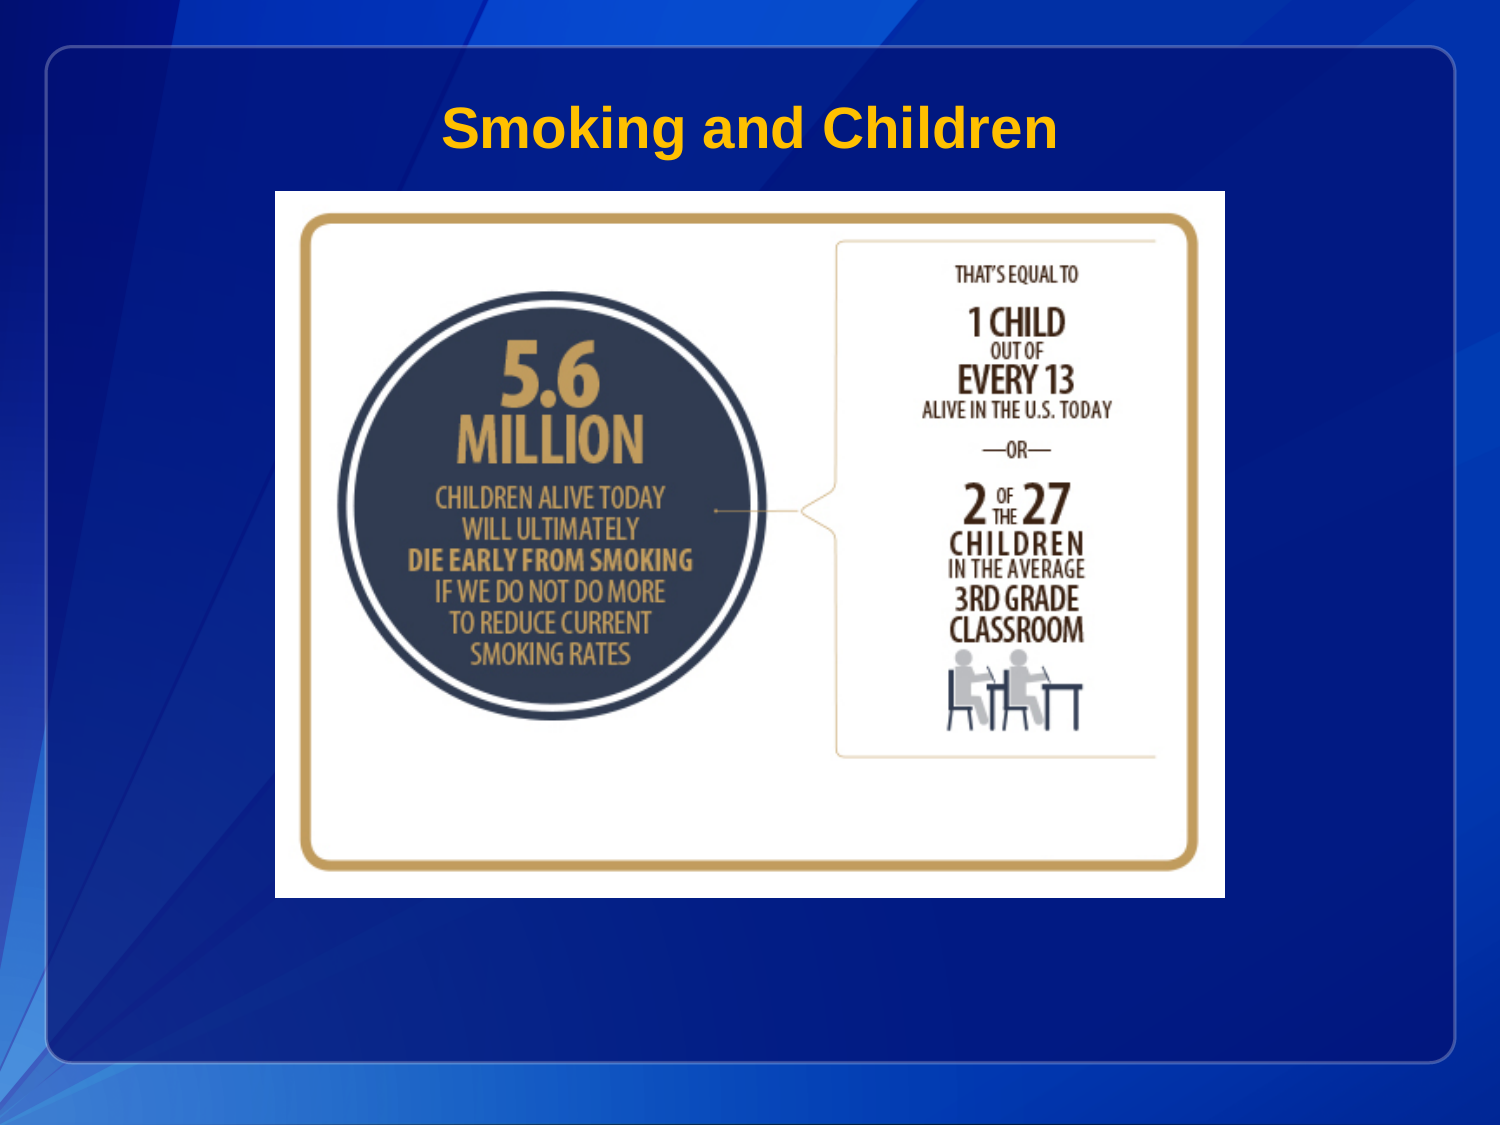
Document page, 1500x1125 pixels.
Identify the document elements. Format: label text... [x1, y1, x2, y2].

title Smoking and Children [75, 24, 1425, 168]
picture [0, 0, 1500, 1125]
